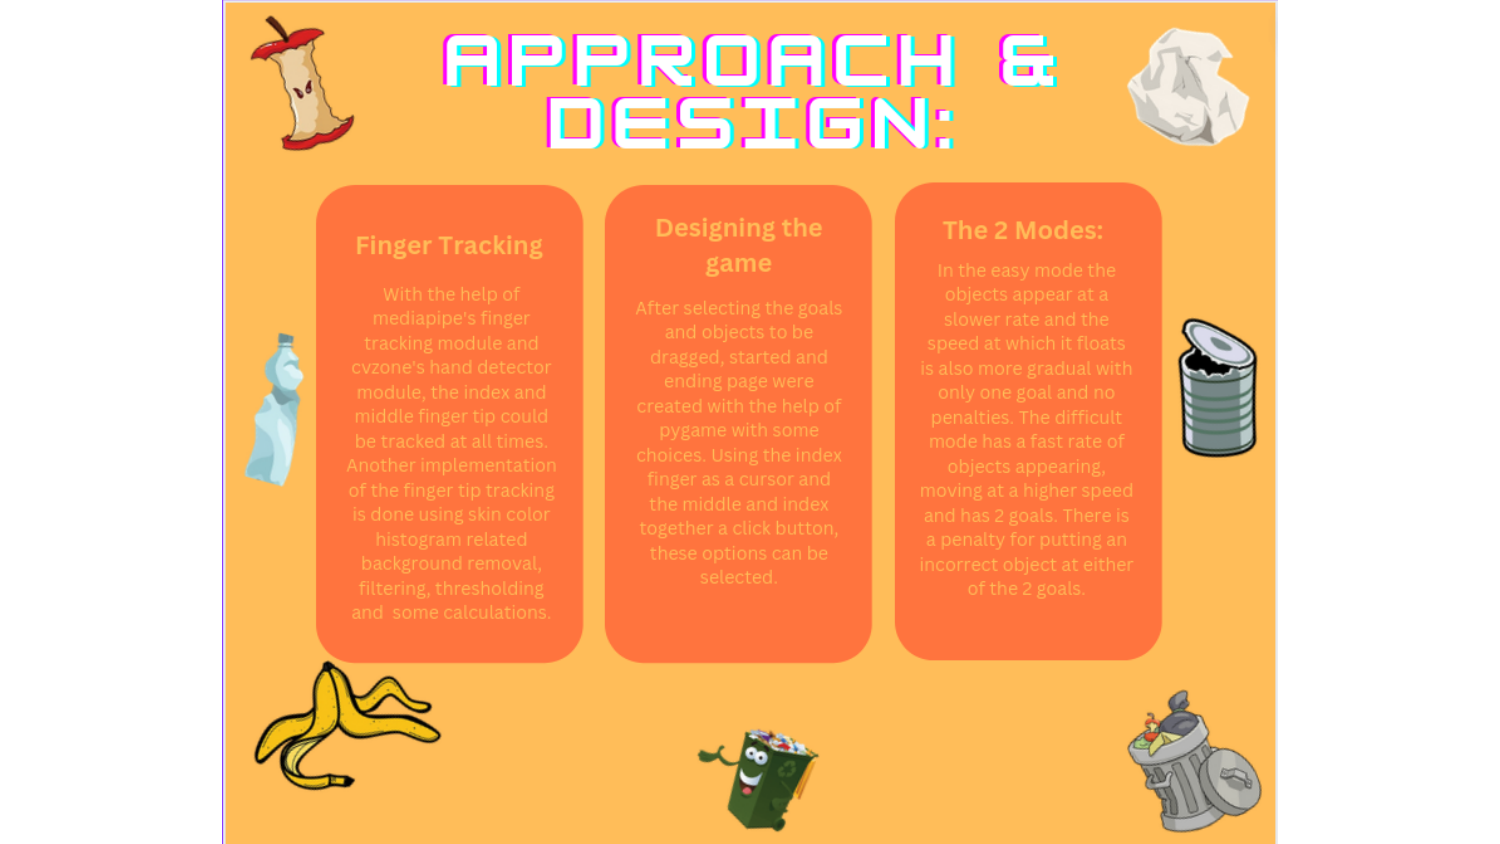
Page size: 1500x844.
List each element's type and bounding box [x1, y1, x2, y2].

picture [221, 0, 1279, 844]
